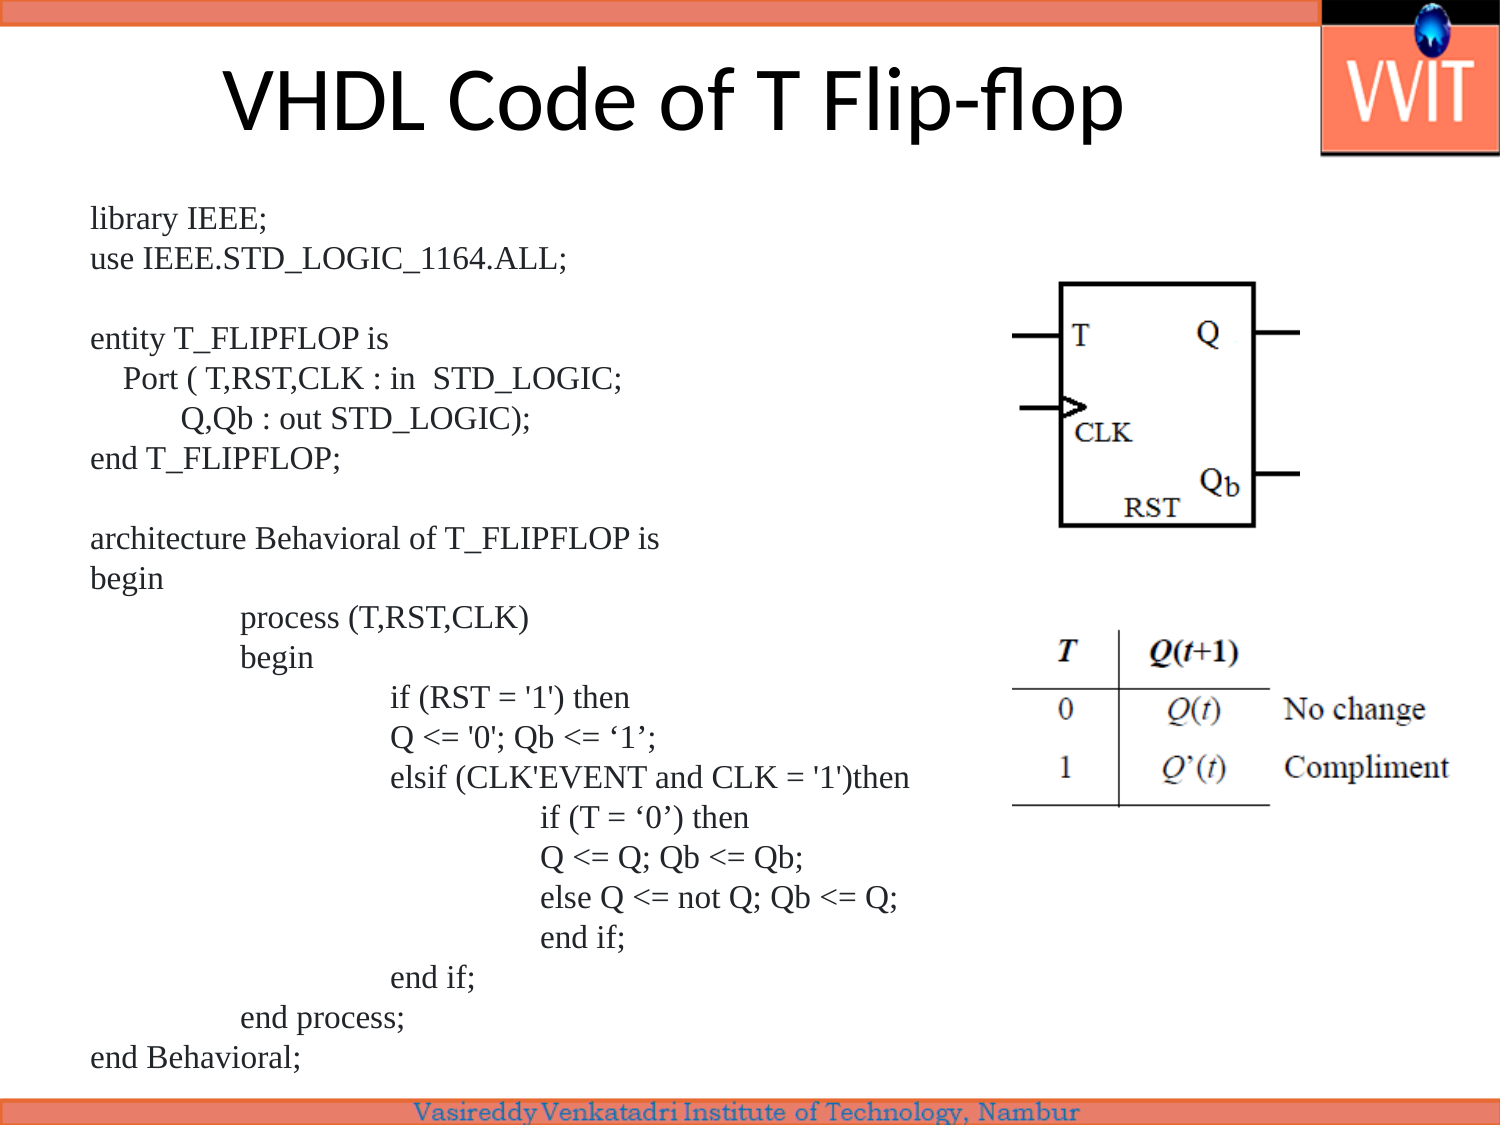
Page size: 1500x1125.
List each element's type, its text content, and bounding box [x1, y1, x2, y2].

list [1038, 200, 1463, 1005]
title VHDL Code of T Flip-flop [0, 0, 1350, 188]
picture [0, 0, 1500, 1125]
text_box library IEEE; use IEEE.STD_LOGIC_1164.ALL; entity T_FLIPFLOP is Port ( T,RST,CLK : in STD_LOGIC; Q,Qb : out STD_LOGIC); end T_FLIPFLOP; architecture Behavioral of T_FLIPFLOP is begin process (T,RST,CLK) begin if (RST = '1') then Q <= '0'; Qb <= ‘1’; elsif (CLK'EVENT and CLK = '1')then if (T = ‘0’) then Q <= Q; Qb <= Qb; else Q <= not Q; Qb <= Q; end if; end if; end process; end Behavioral; [74, 189, 1038, 1083]
